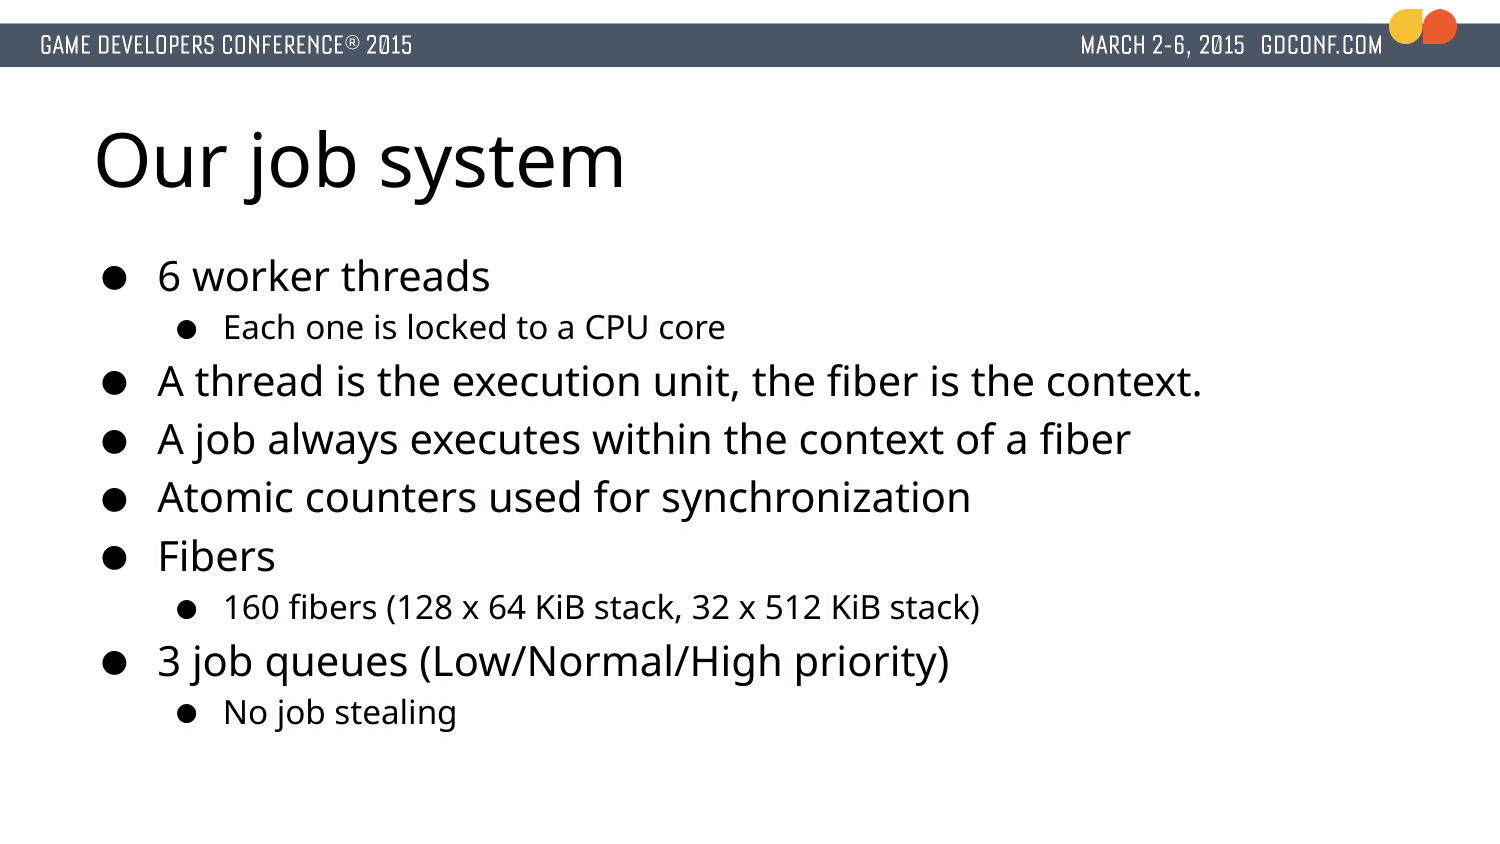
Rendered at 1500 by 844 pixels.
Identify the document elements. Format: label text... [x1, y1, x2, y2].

picture [0, 9, 1500, 67]
title Our job system [87, 109, 1413, 238]
list 6 worker threads Each one is locked to a CPU core A thread is the execution unit, the fiber is the context. A job always executes within the context of a fiber Atomic counters used for synchronization Fibers 160 fibers (128 x 64 KiB stack, 32 x 512 KiB stack) 3 job queues (Low/Normal/High priority) No job stealing [95, 246, 1405, 772]
